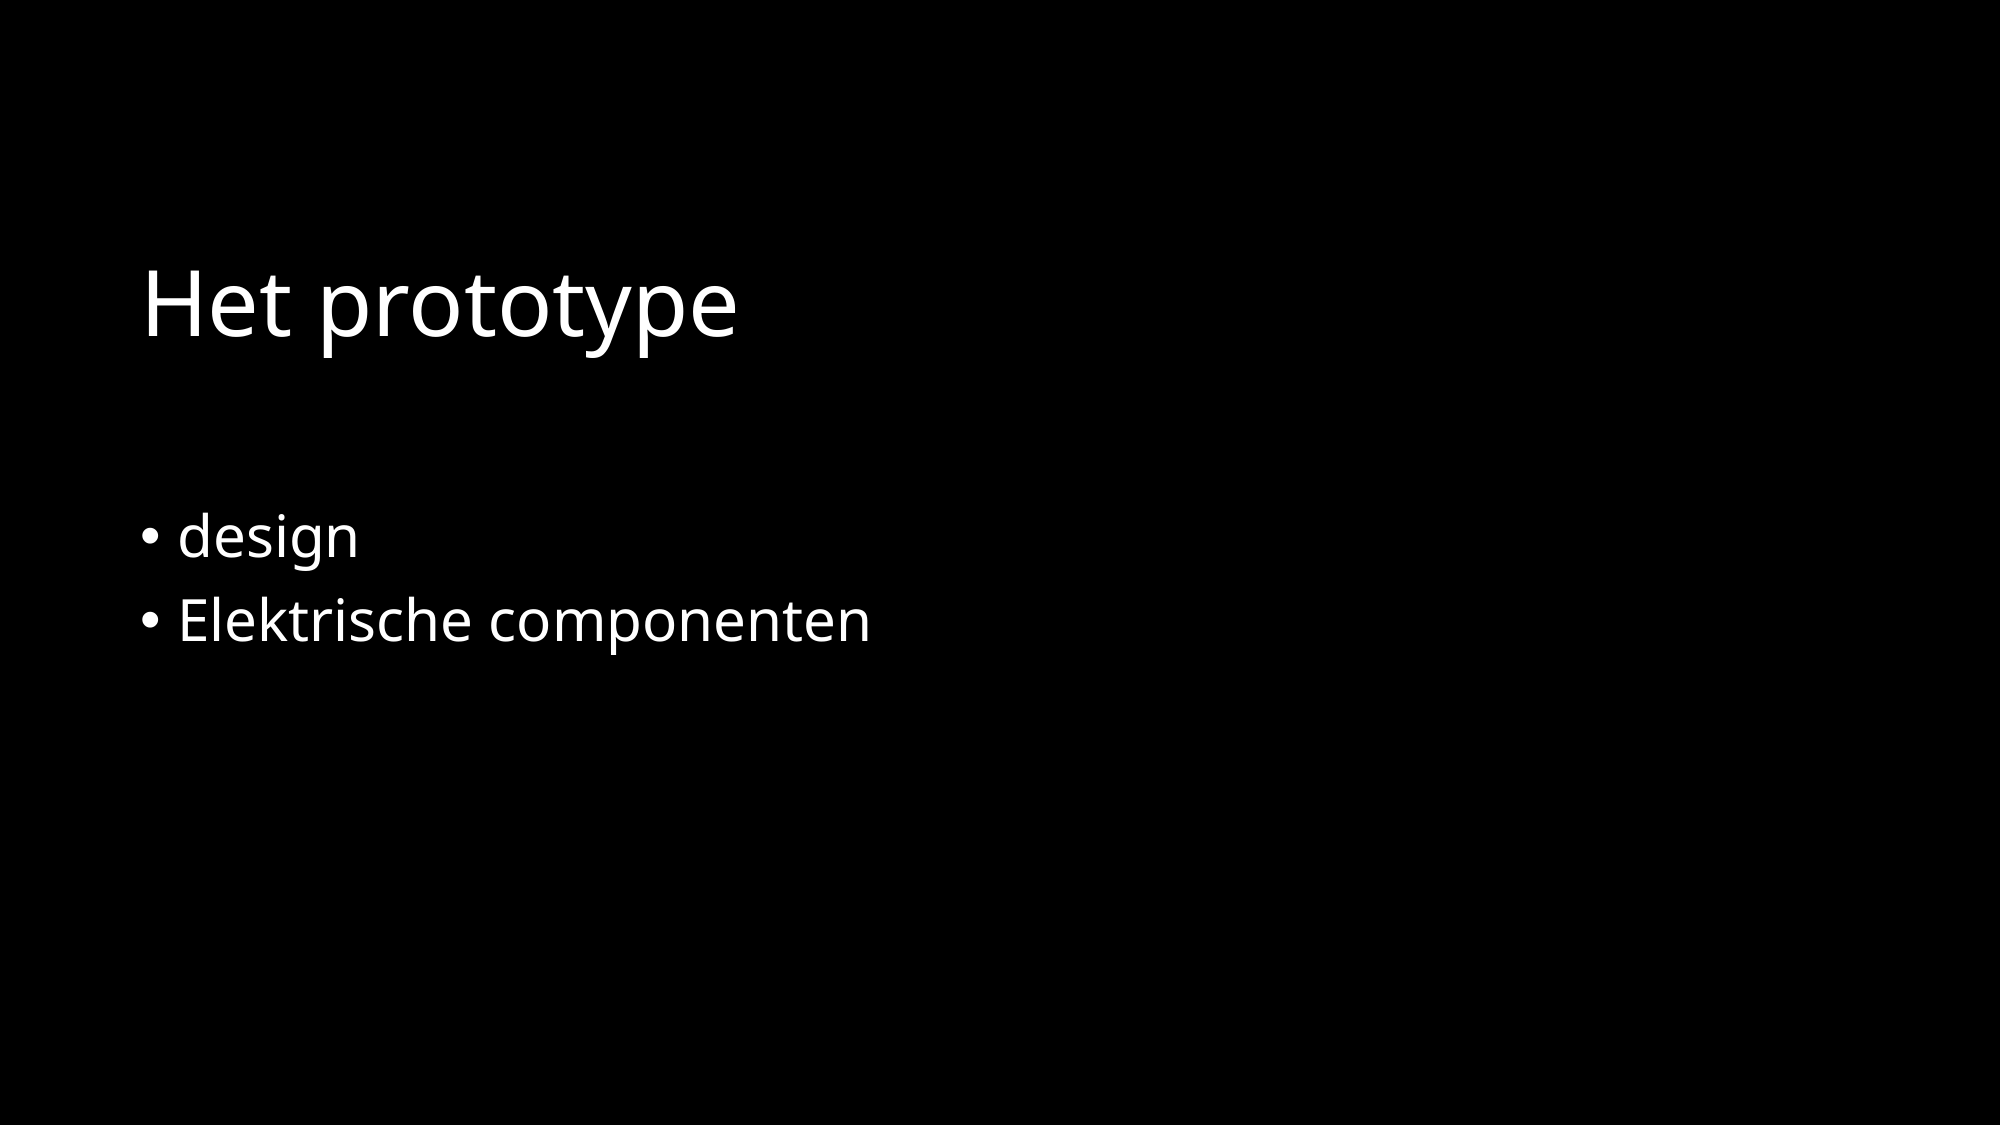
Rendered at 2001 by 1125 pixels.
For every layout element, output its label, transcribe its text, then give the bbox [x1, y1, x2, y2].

list design Elektrische componenten [125, 500, 1875, 1000]
title Het prototype [125, 249, 1625, 458]
